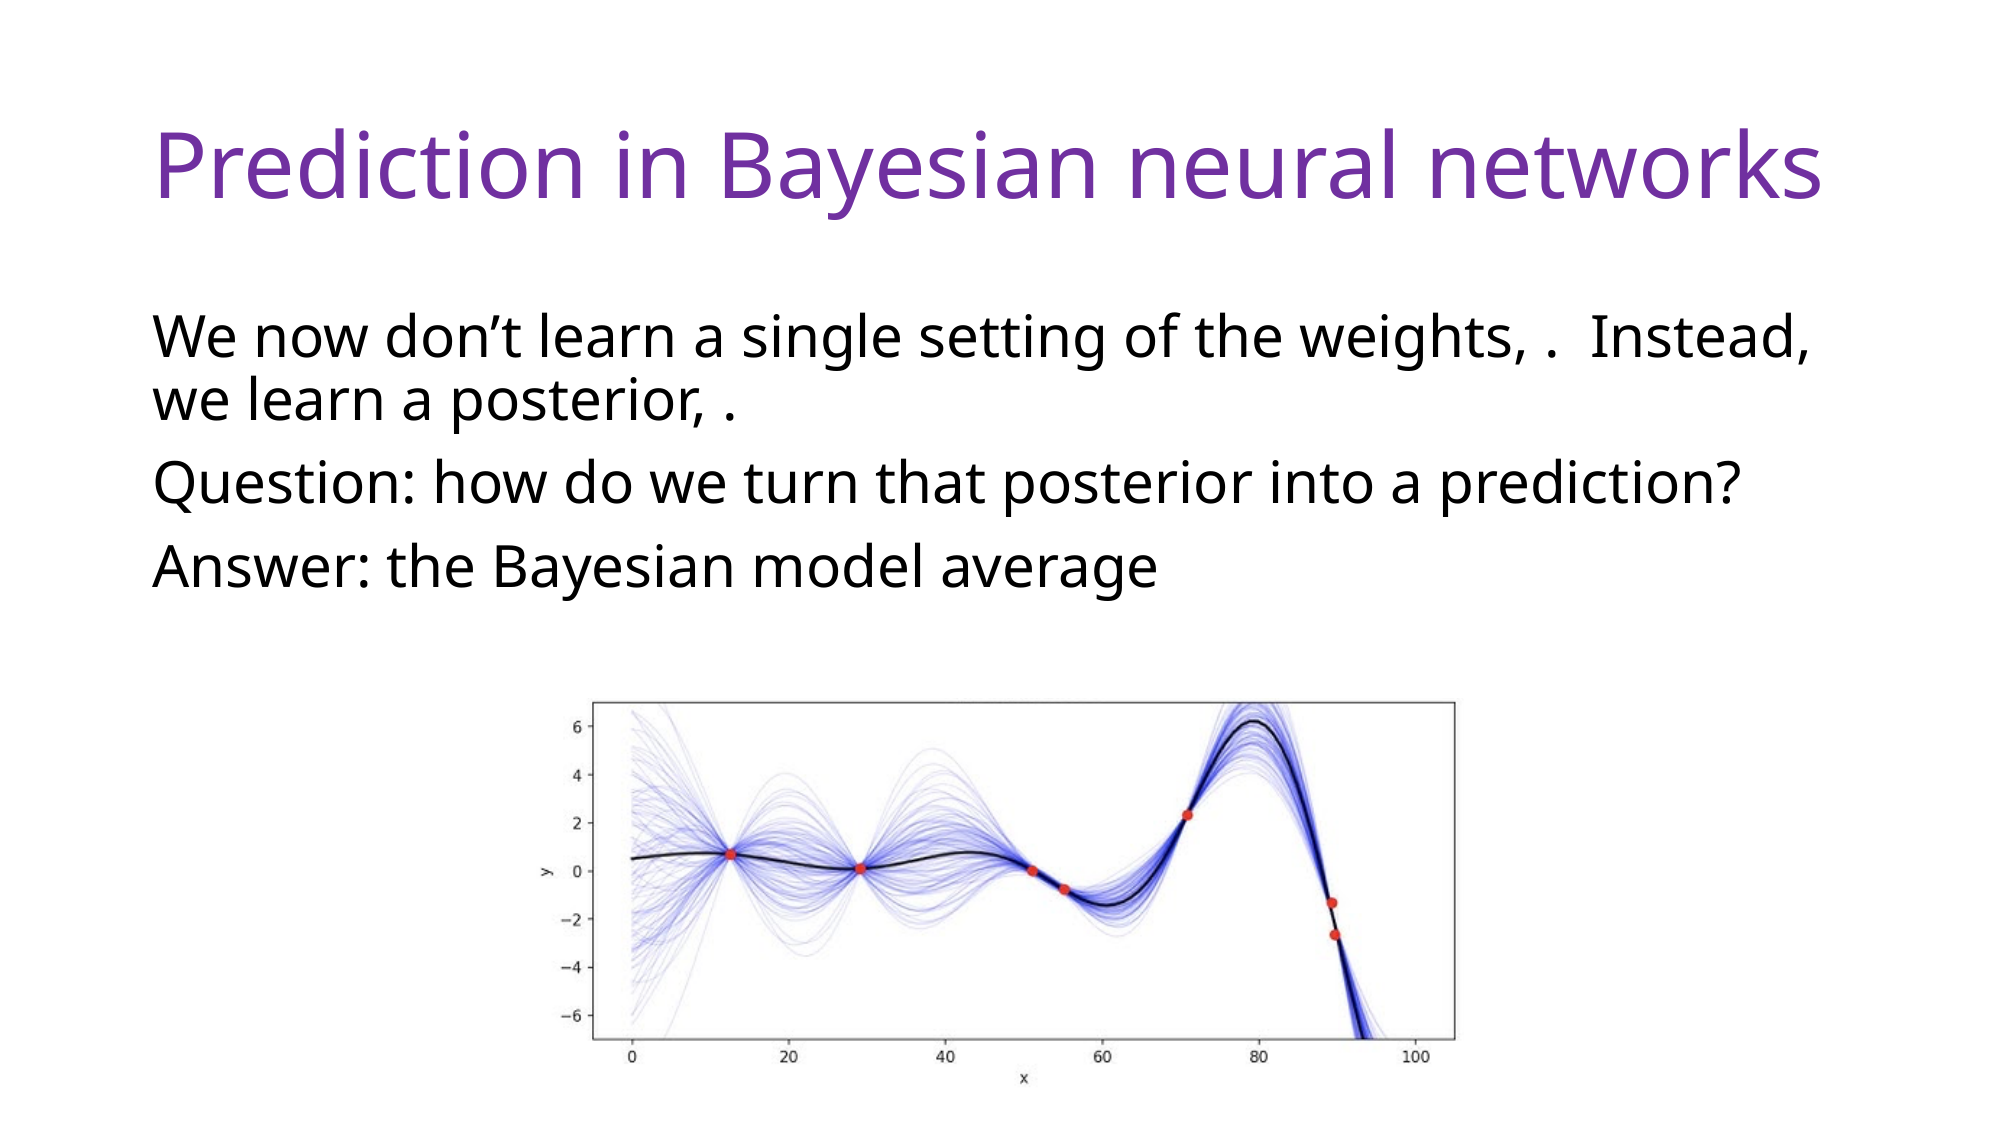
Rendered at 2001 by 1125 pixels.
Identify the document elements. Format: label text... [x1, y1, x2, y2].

title Prediction in Bayesian neural networks [137, 59, 1863, 278]
picture [536, 697, 1464, 1094]
